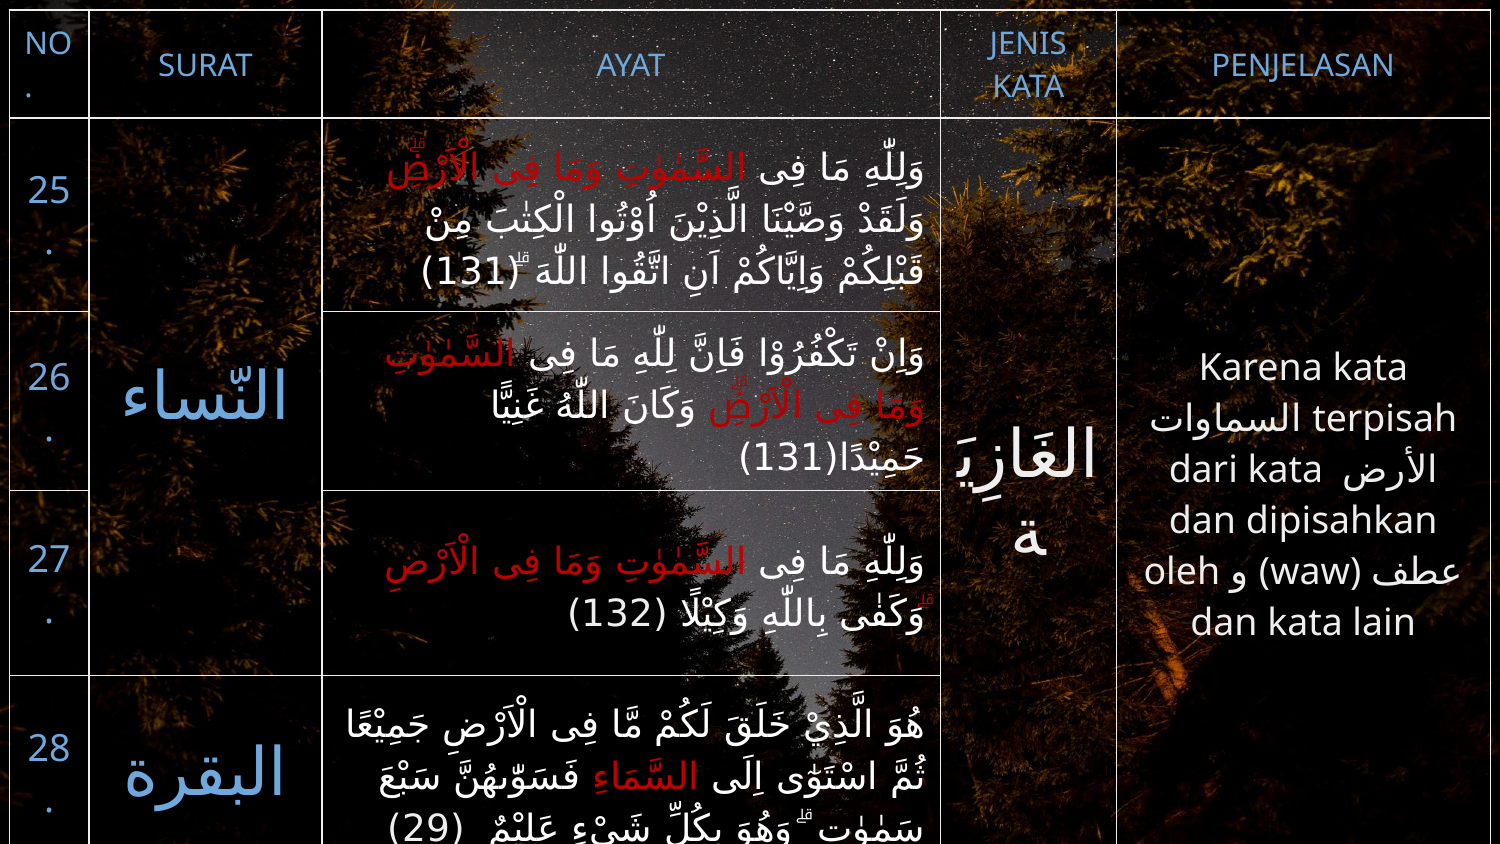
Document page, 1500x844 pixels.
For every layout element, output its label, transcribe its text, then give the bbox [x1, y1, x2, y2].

table_cell Karena kata السماوات terpisah dari kata الأرض dan dipisahkan oleh و (waw) عطف dan kata lain [1117, 119, 1490, 844]
table_cell الغَازِيَة [941, 119, 1116, 844]
table_cell 26. [10, 312, 88, 490]
table_cell وَلِلّٰهِ مَا فِى السَّمٰوٰتِ وَمَا فِى الْاَرْضِ ۗوَكَفٰى بِاللّٰهِ وَكِيْلًا (132) [323, 491, 940, 675]
table_cell 27. [10, 491, 88, 675]
picture [0, 0, 1500, 844]
table_cell 25. [10, 119, 88, 311]
table_cell البقرة [90, 676, 321, 844]
table_header AYAT [323, 11, 940, 117]
table_cell هُوَ الَّذِيْ خَلَقَ لَكُمْ مَّا فِى الْاَرْضِ جَمِيْعًا ثُمَّ اسْتَوٰٓى اِلَى السَّمَاءِ فَسَوّٰىهُنَّ سَبْعَ سَمٰوٰتٍ ۗ وَهُوَ بِكُلِّ شَيْءٍ عَلِيْمٌ (29) [323, 676, 940, 844]
table_cell 28. [10, 676, 88, 844]
table_cell وَلِلّٰهِ مَا فِى السَّمٰوٰتِ وَمَا فِى الْاَرْضِۗ وَلَقَدْ وَصَّيْنَا الَّذِيْنَ اُوْتُوا الْكِتٰبَ مِنْ قَبْلِكُمْ وَاِيَّاكُمْ اَنِ اتَّقُوا اللّٰهَ ۗ(131) [323, 119, 940, 311]
table_cell وَاِنْ تَكْفُرُوْا فَاِنَّ لِلّٰهِ مَا فِى السَّمٰوٰتِ وَمَا فِى الْاَرْضِۗ وَكَانَ اللّٰهُ غَنِيًّا حَمِيْدًا(131) [323, 312, 940, 490]
table_header JENIS KATA [941, 11, 1116, 117]
table_header PENJELASAN [1117, 11, 1490, 117]
table_header SURAT [90, 11, 321, 117]
table_cell النّساء [90, 119, 321, 675]
table_header NO. [10, 11, 88, 117]
